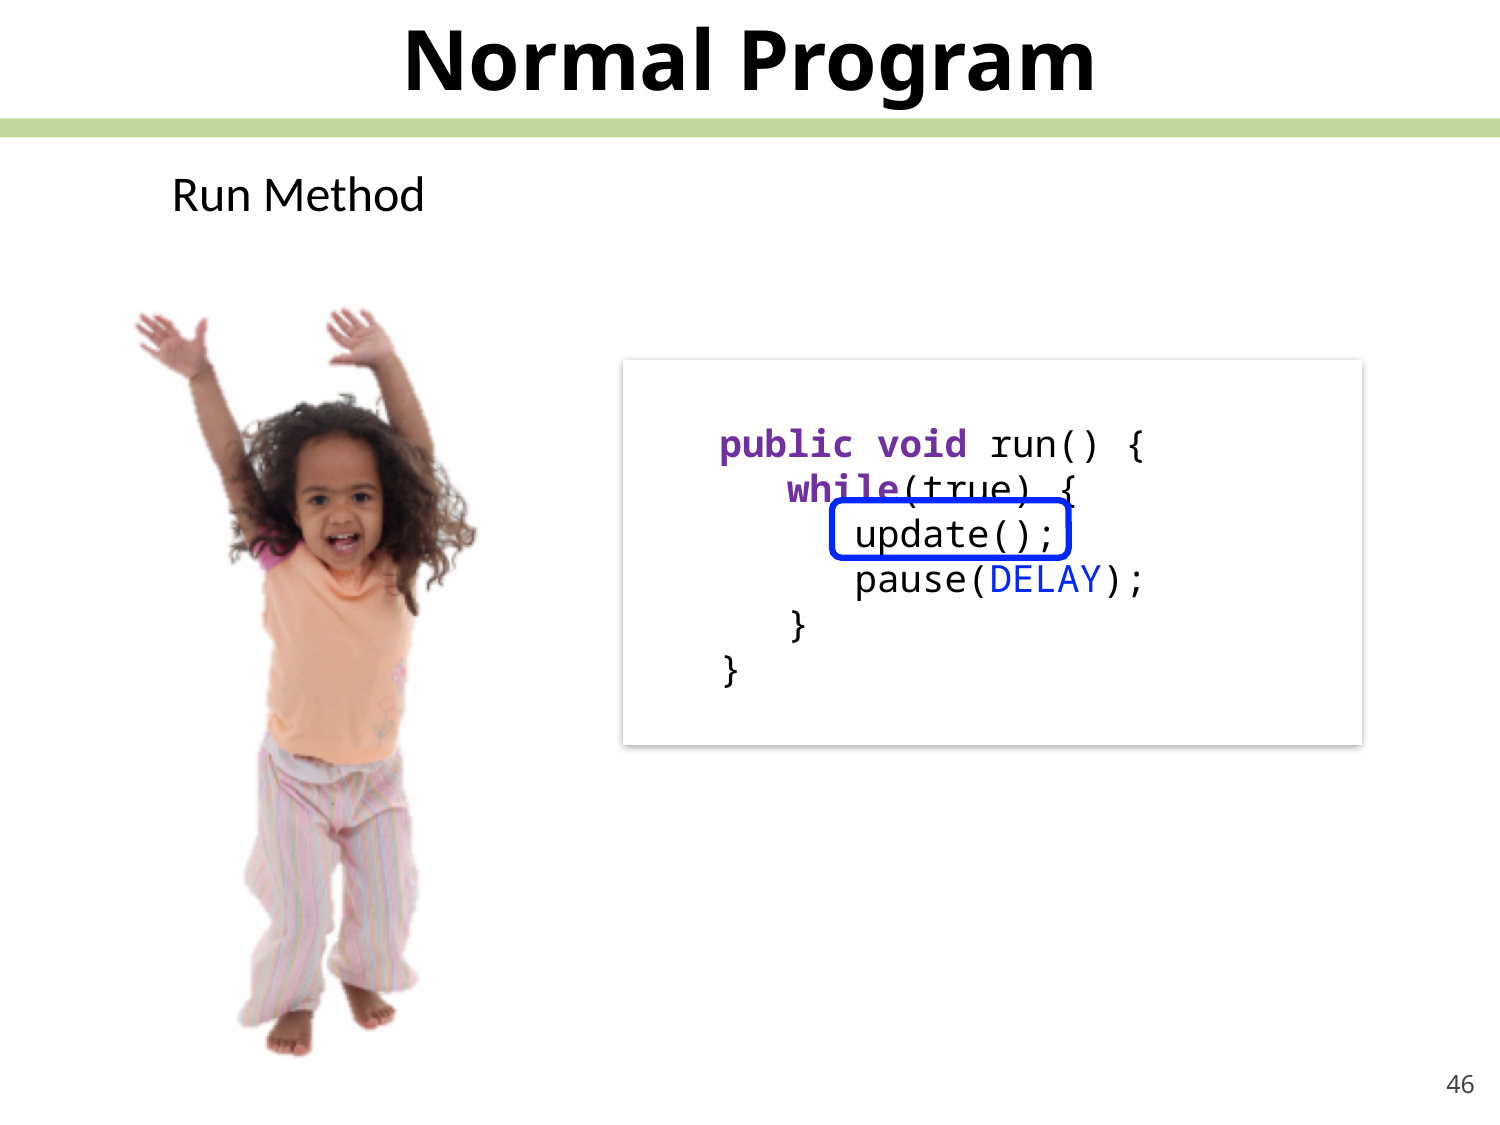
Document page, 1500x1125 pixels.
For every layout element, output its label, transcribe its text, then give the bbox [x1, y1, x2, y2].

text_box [637, 374, 1348, 734]
text_box Run Method [157, 154, 441, 185]
picture [40, 185, 672, 1125]
text_box Normal Program [0, 0, 1500, 120]
